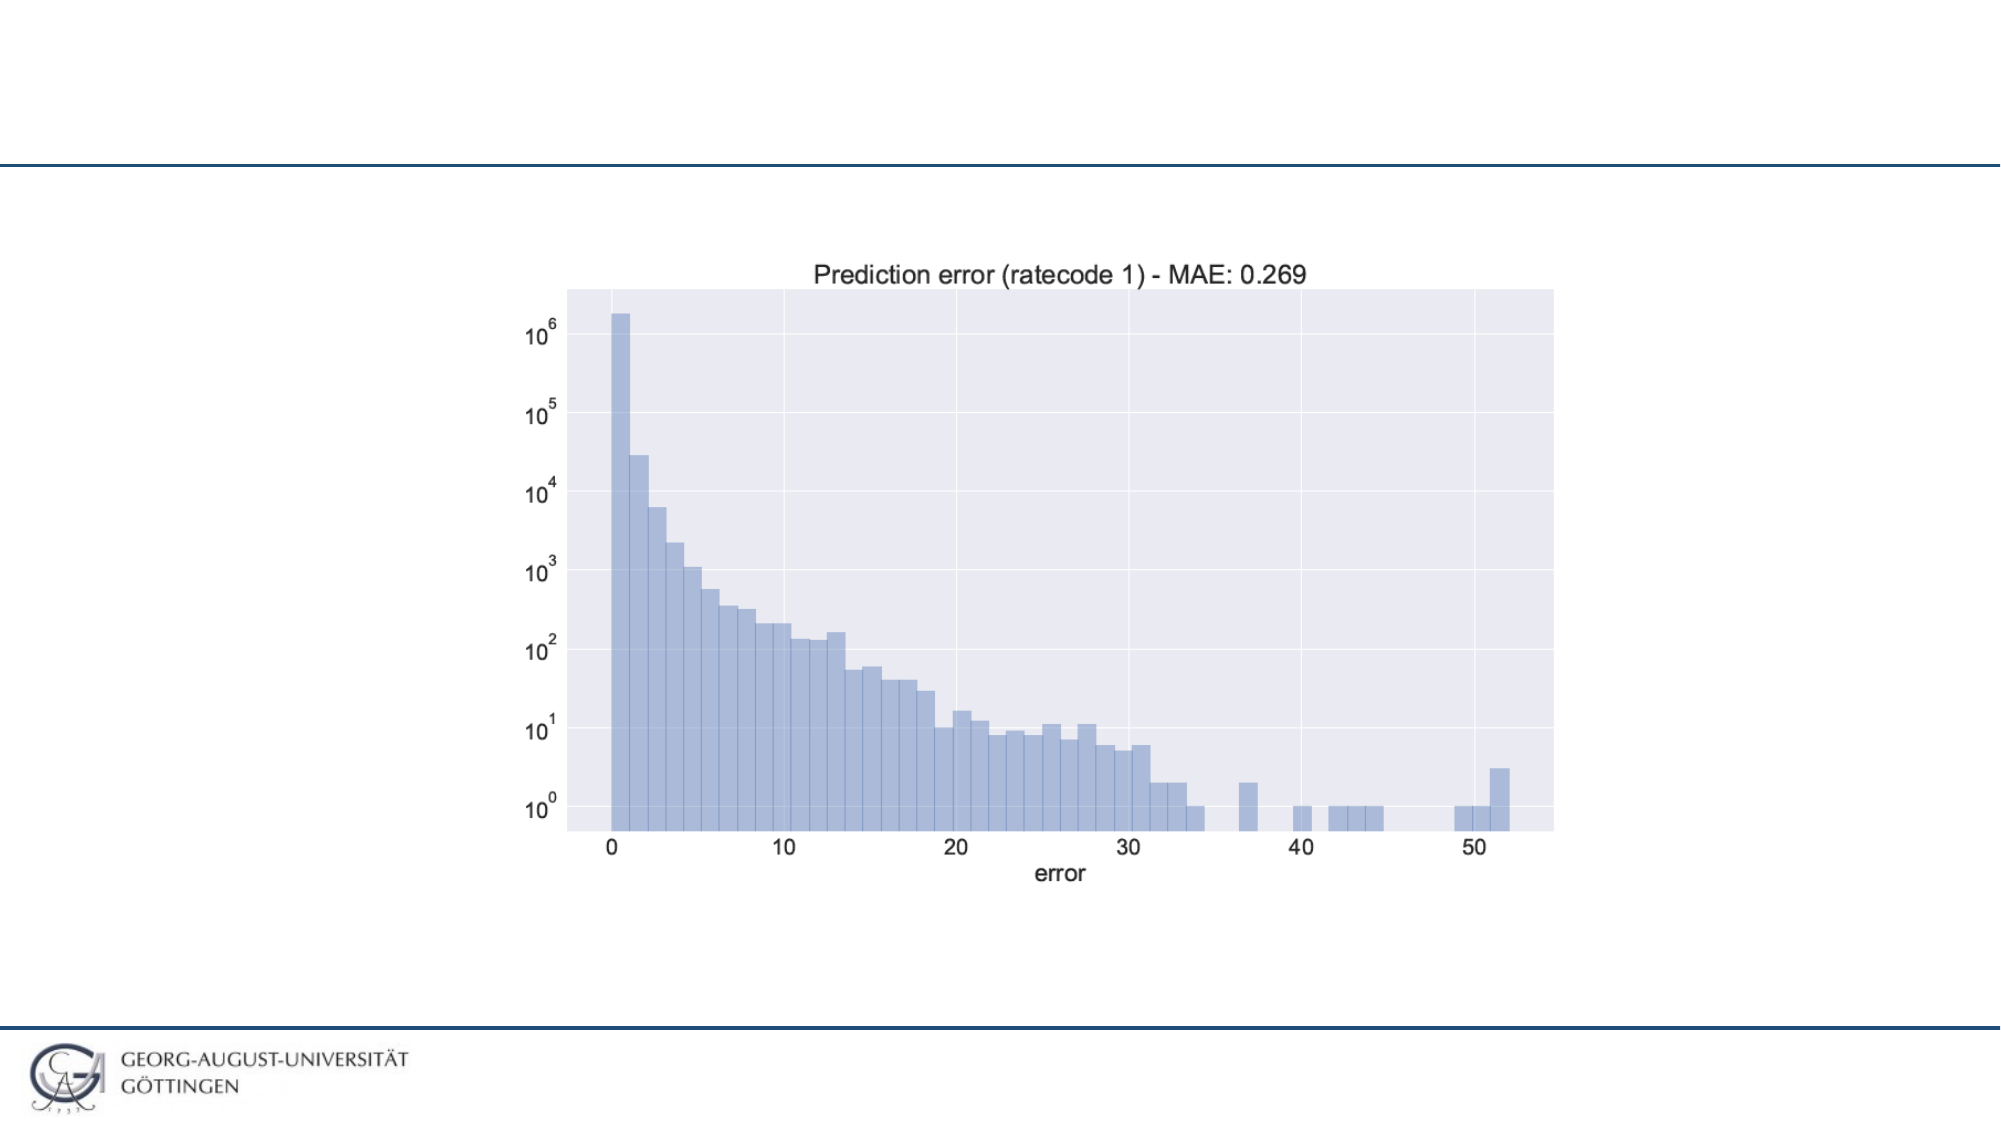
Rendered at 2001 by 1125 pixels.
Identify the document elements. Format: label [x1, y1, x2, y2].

text_box [408, 204, 1681, 921]
picture [20, 1042, 416, 1117]
